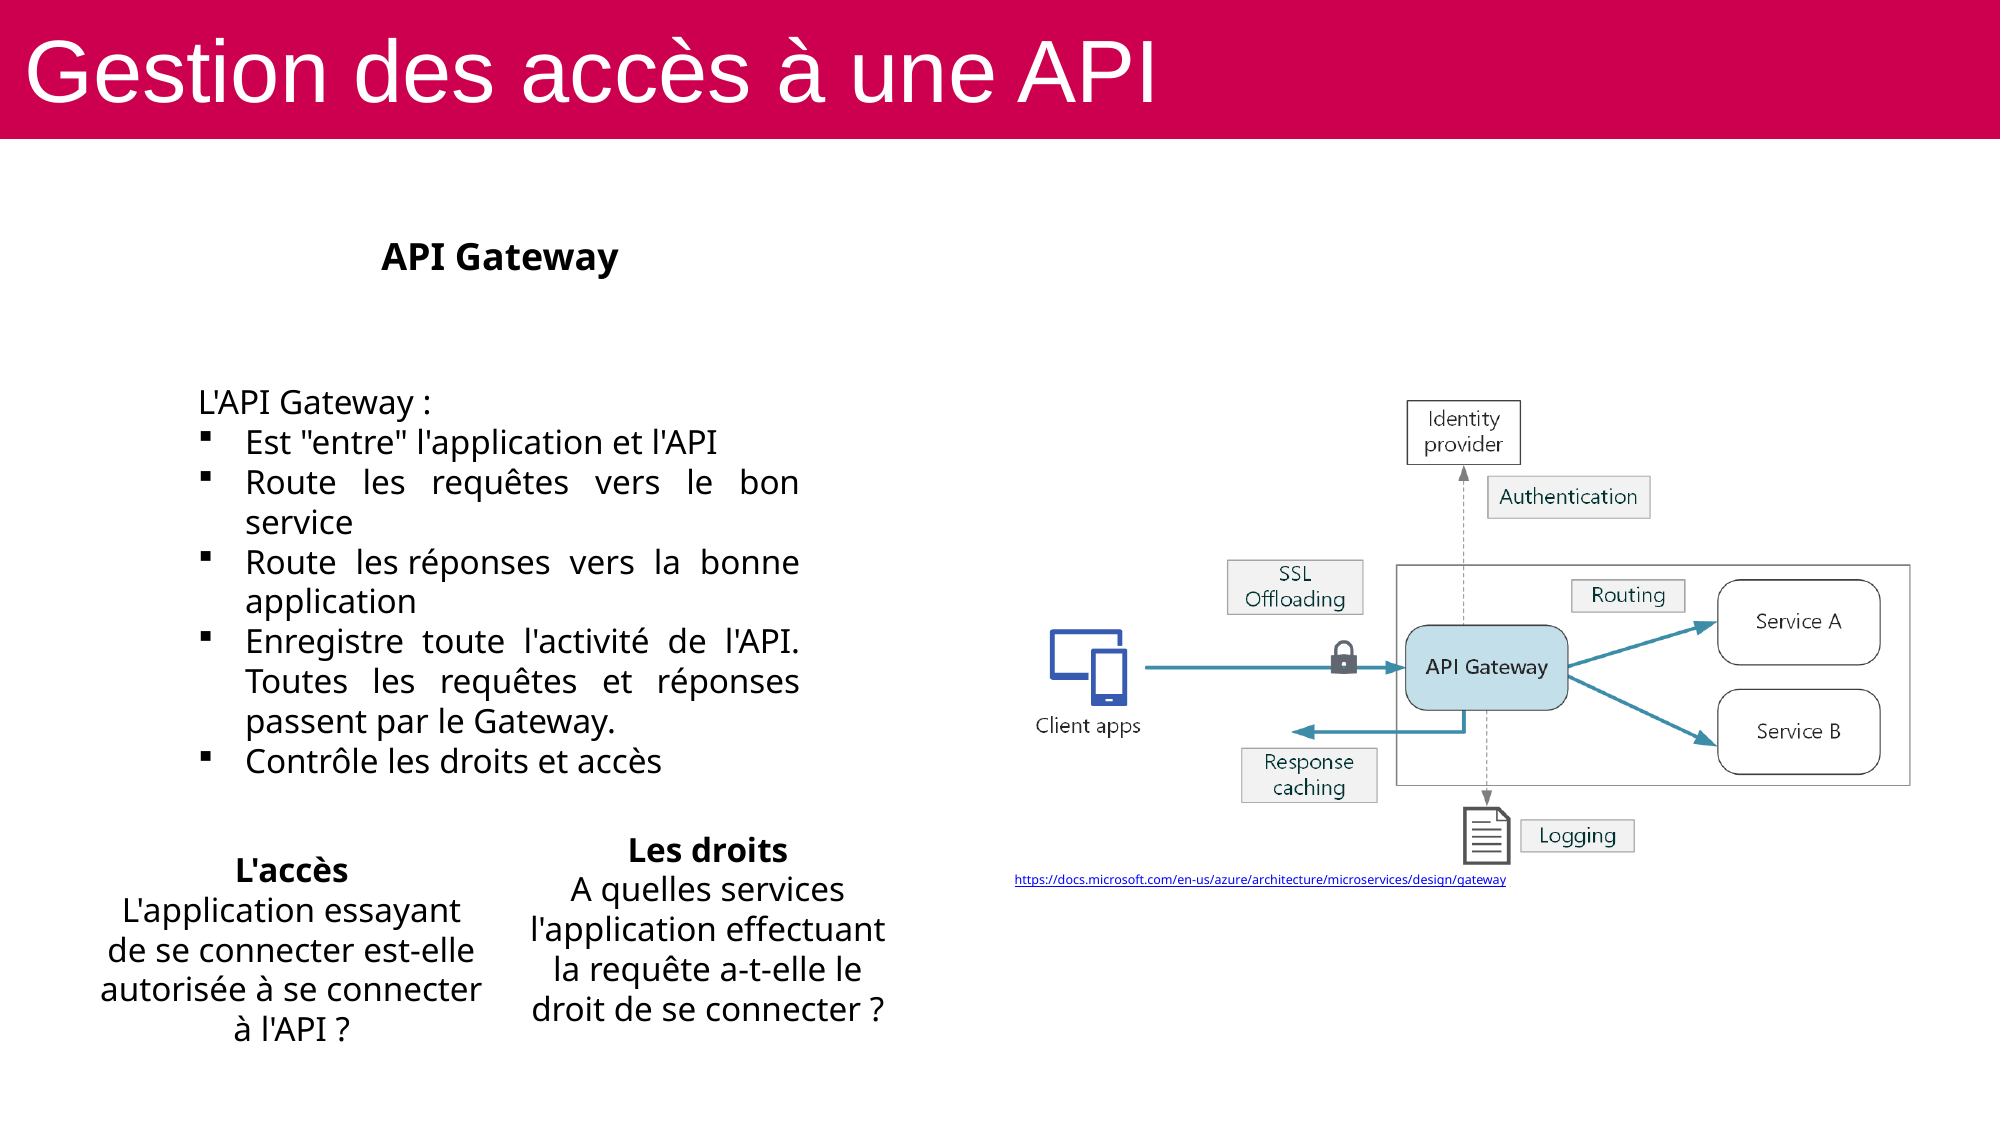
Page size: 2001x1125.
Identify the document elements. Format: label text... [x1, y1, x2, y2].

text_box Gestion des accès à une API [24, 13, 1929, 202]
text_box L'accès L'application essayant de se connecter est-elle autorisée à se connecter à l'API ? [83, 841, 501, 1056]
picture [999, 396, 1911, 866]
text_box Les droits A quelles services l'application effectuant la requête a-t-elle le droit de se connecter ? [499, 821, 917, 1036]
text_box https://docs.microsoft.com/en-us/azure/architecture/microservices/design/gateway [999, 872, 1865, 897]
text_box API Gateway [275, 225, 725, 286]
text_box L'API Gateway : Est "entre" l'application et l'API Route les requêtes vers le bon service Route les réponses vers la bonne application Enregistre toute l'activité de l'API. Toutes les requêtes et réponses passent par le Gateway. Contrôle les droits et accès [183, 373, 816, 788]
